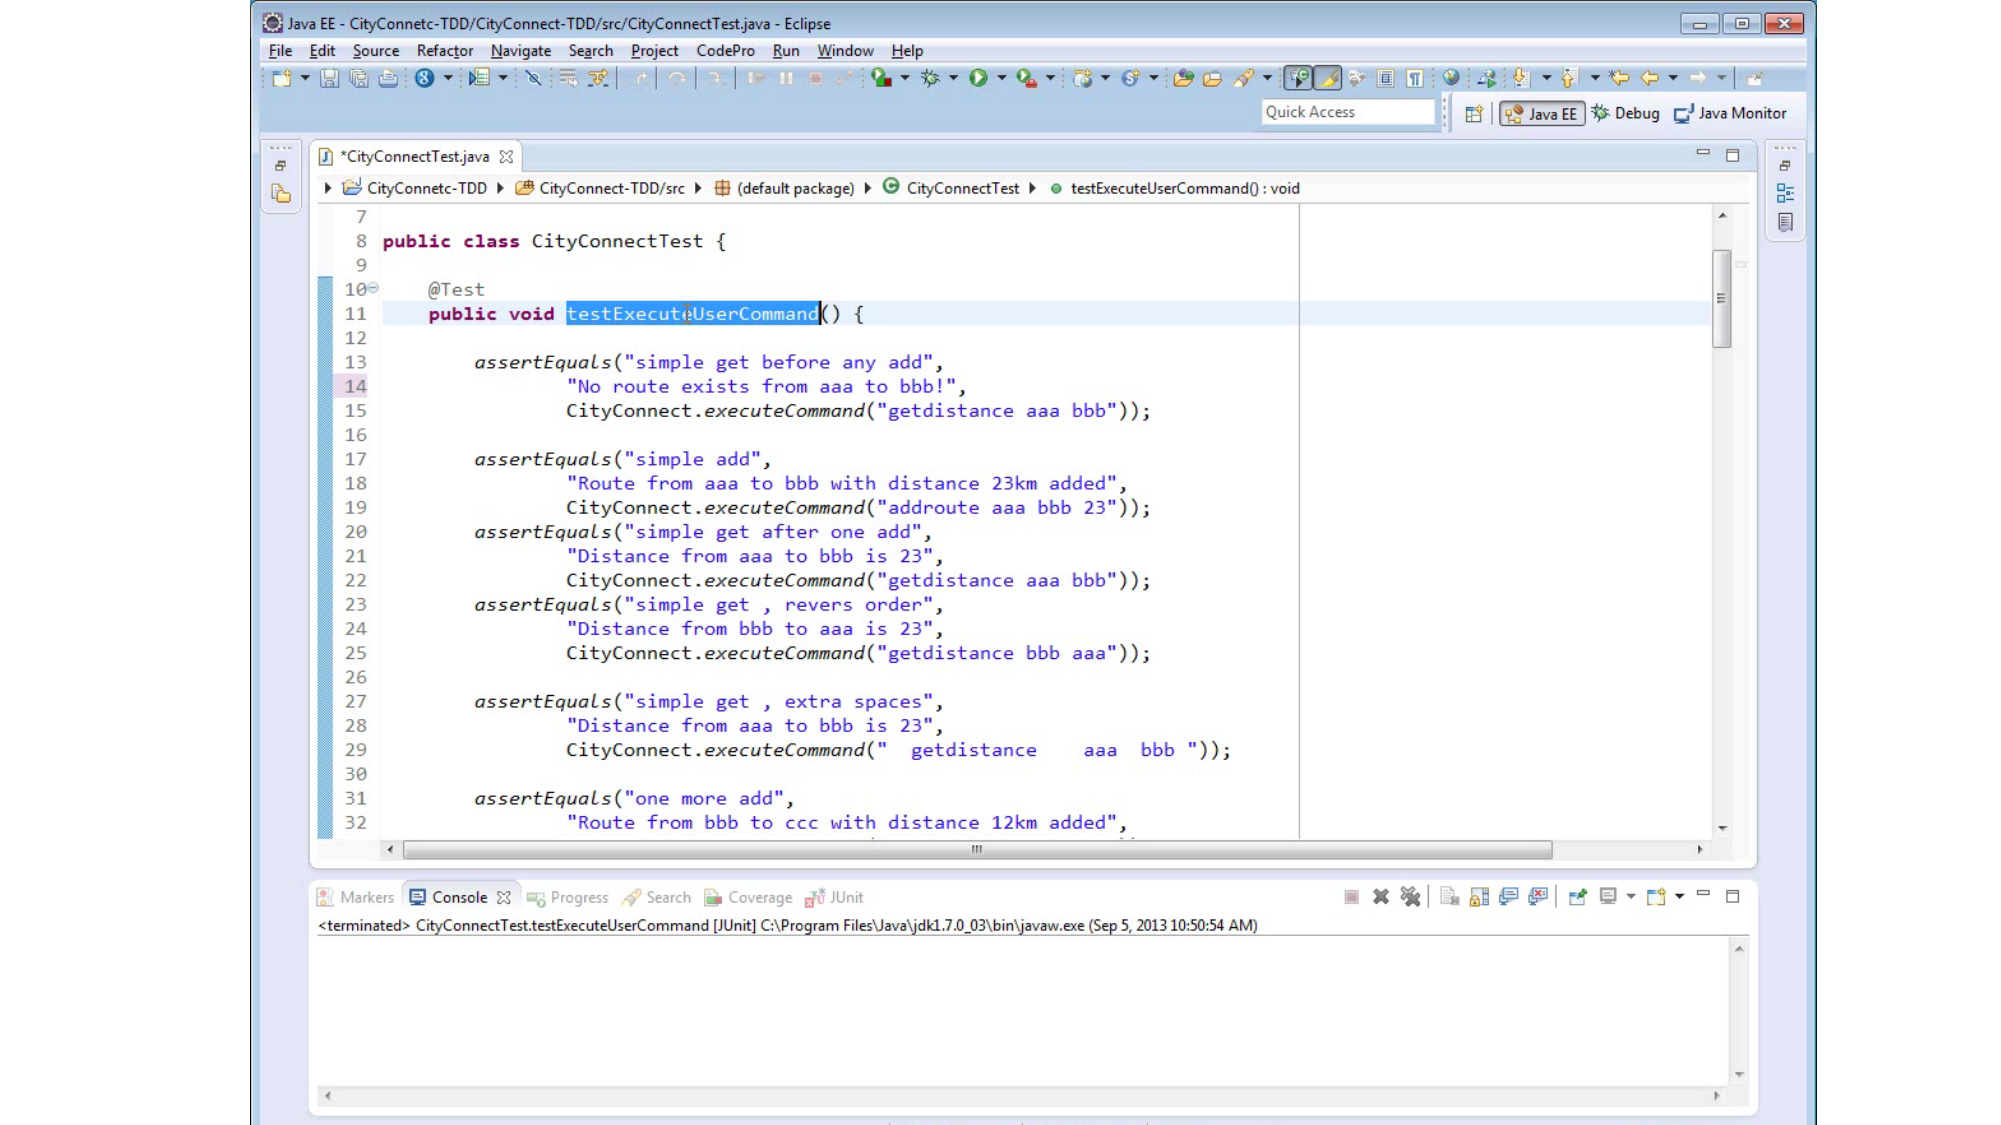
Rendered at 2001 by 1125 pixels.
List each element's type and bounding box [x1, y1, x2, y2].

text_box [249, 0, 1817, 1125]
